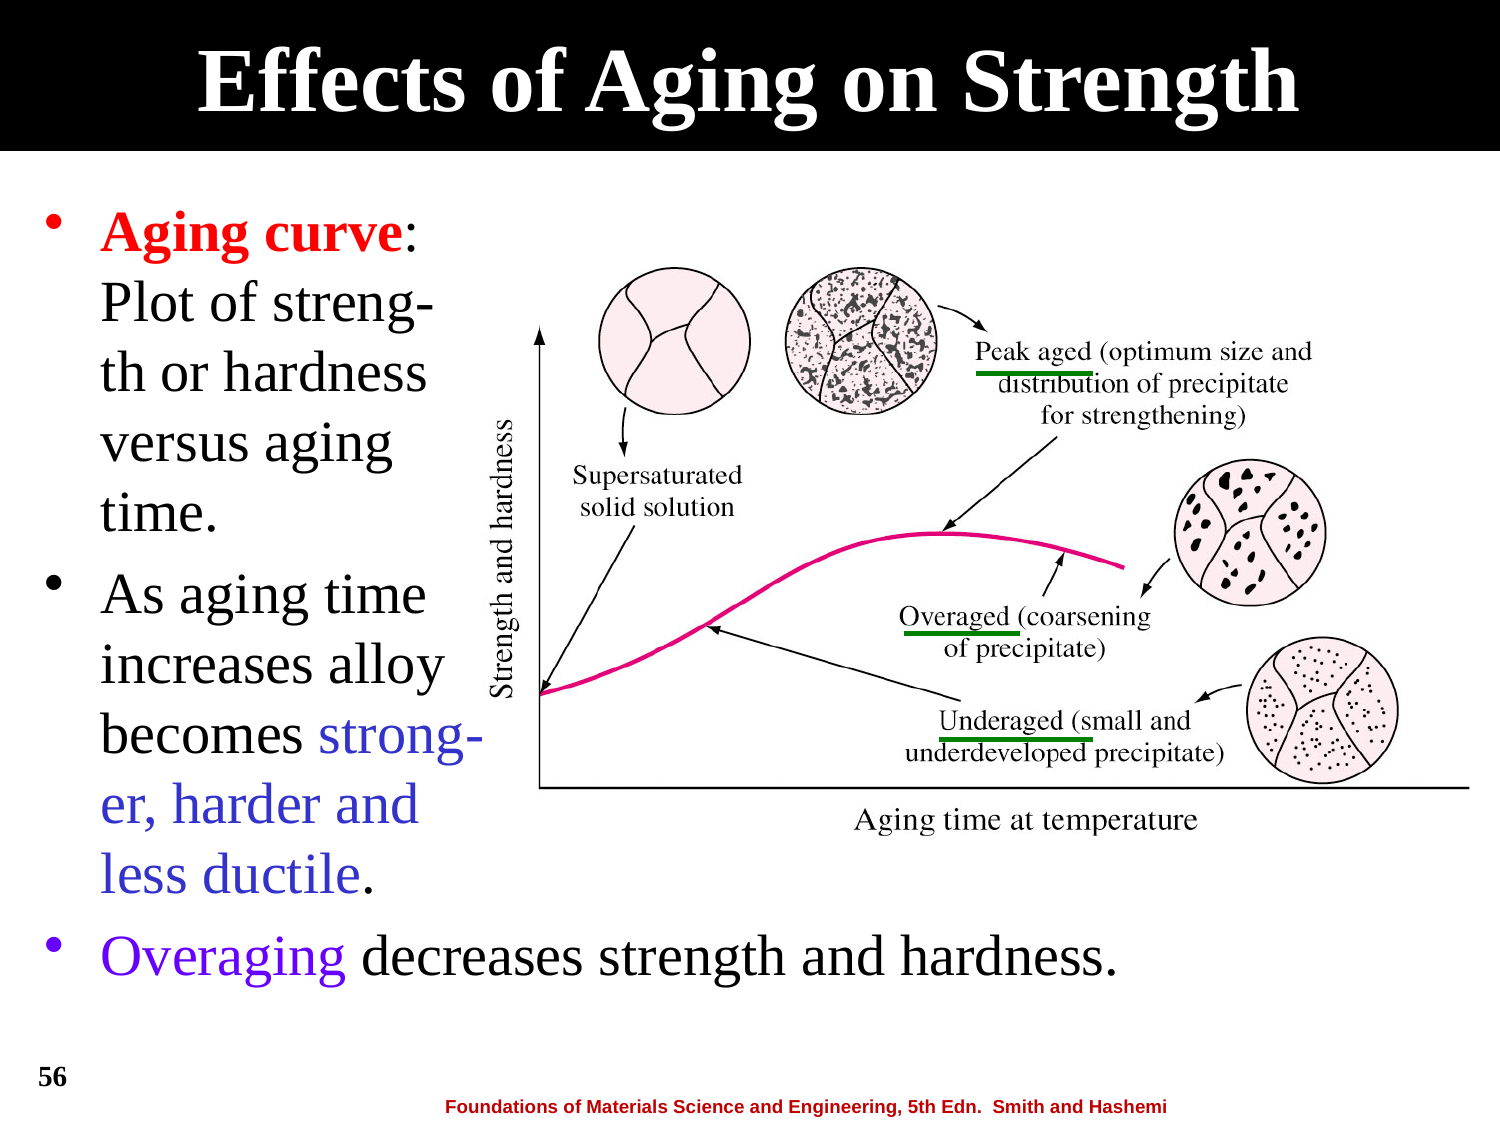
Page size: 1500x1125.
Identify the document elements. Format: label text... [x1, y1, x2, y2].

title Effects of Aging on Strength [0, 0, 1500, 151]
slide_number 56 [0, 1049, 83, 1125]
picture [481, 266, 1470, 836]
list Aging curve: Plot of streng- th or hardness versus aging time. As aging time increases alloy becomes strong- er, harder and less ductile. Overaging decreases strength and hardness. [29, 186, 1305, 1012]
